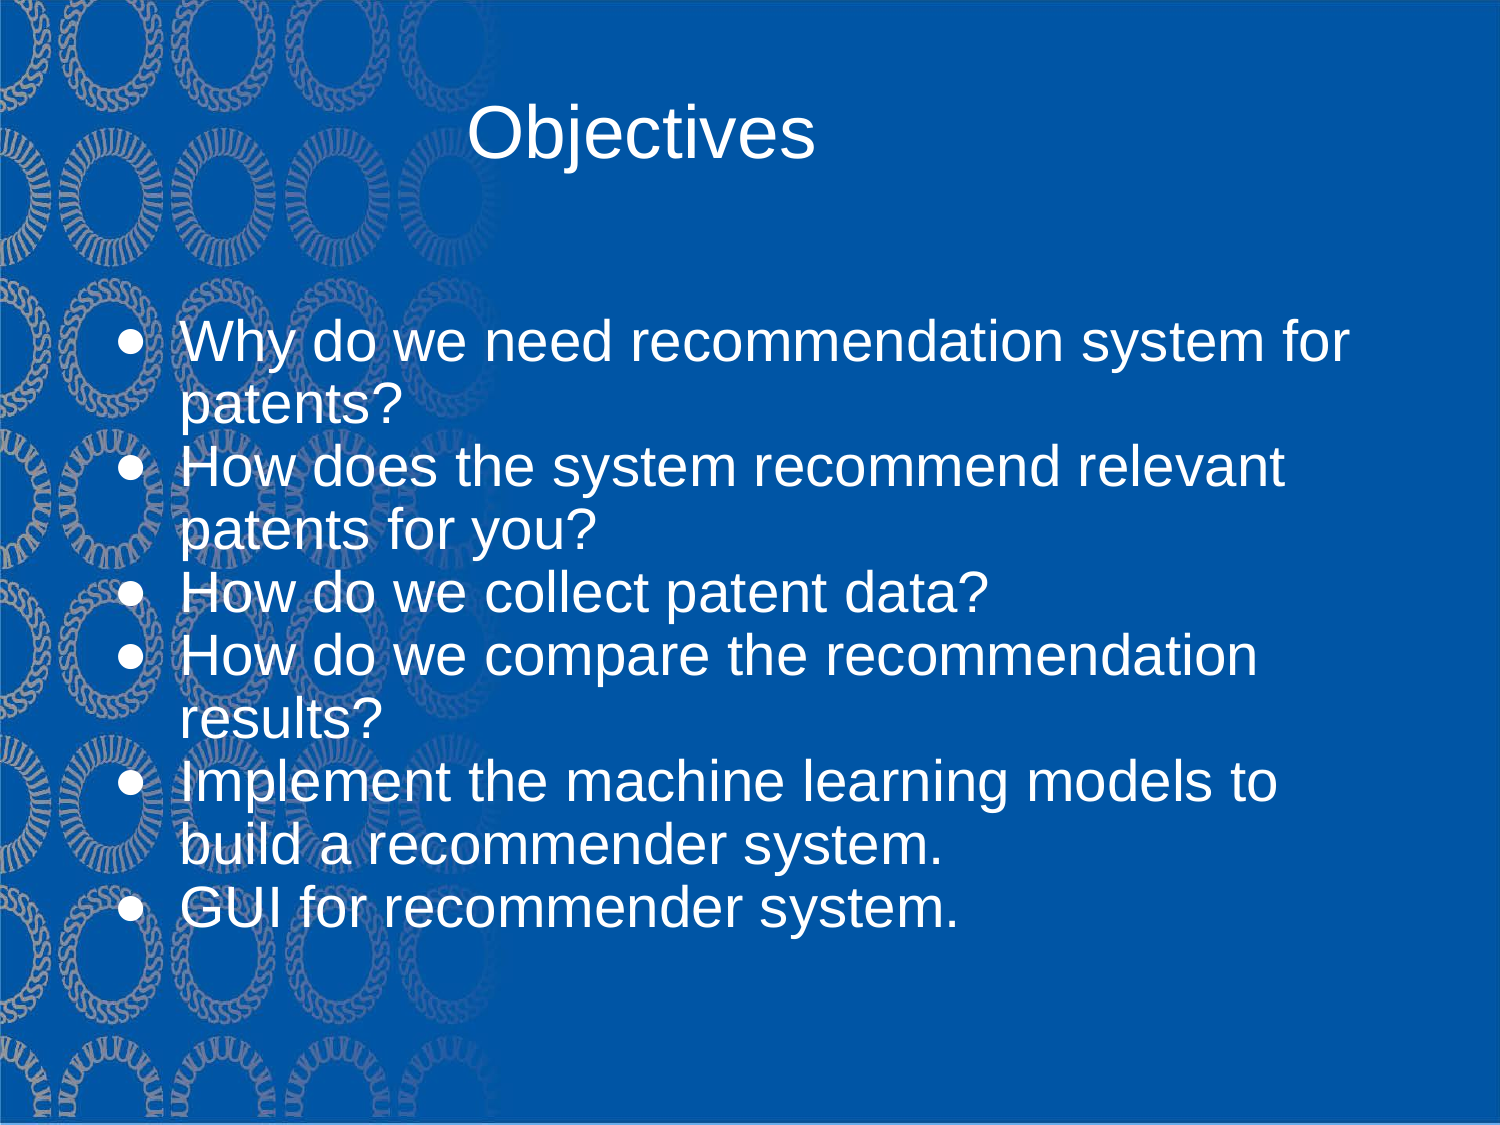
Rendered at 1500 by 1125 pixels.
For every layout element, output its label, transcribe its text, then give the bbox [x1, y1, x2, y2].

list Why do we need recommendation system for patents? How does the system recommend relevant patents for you? How do we collect patent data? How do we compare the recommendation results? Implement the machine learning models to build a recommender system. GUI for recommender system. [89, 207, 1429, 1062]
title Objectives [451, 93, 1344, 176]
picture [0, 0, 1500, 1125]
